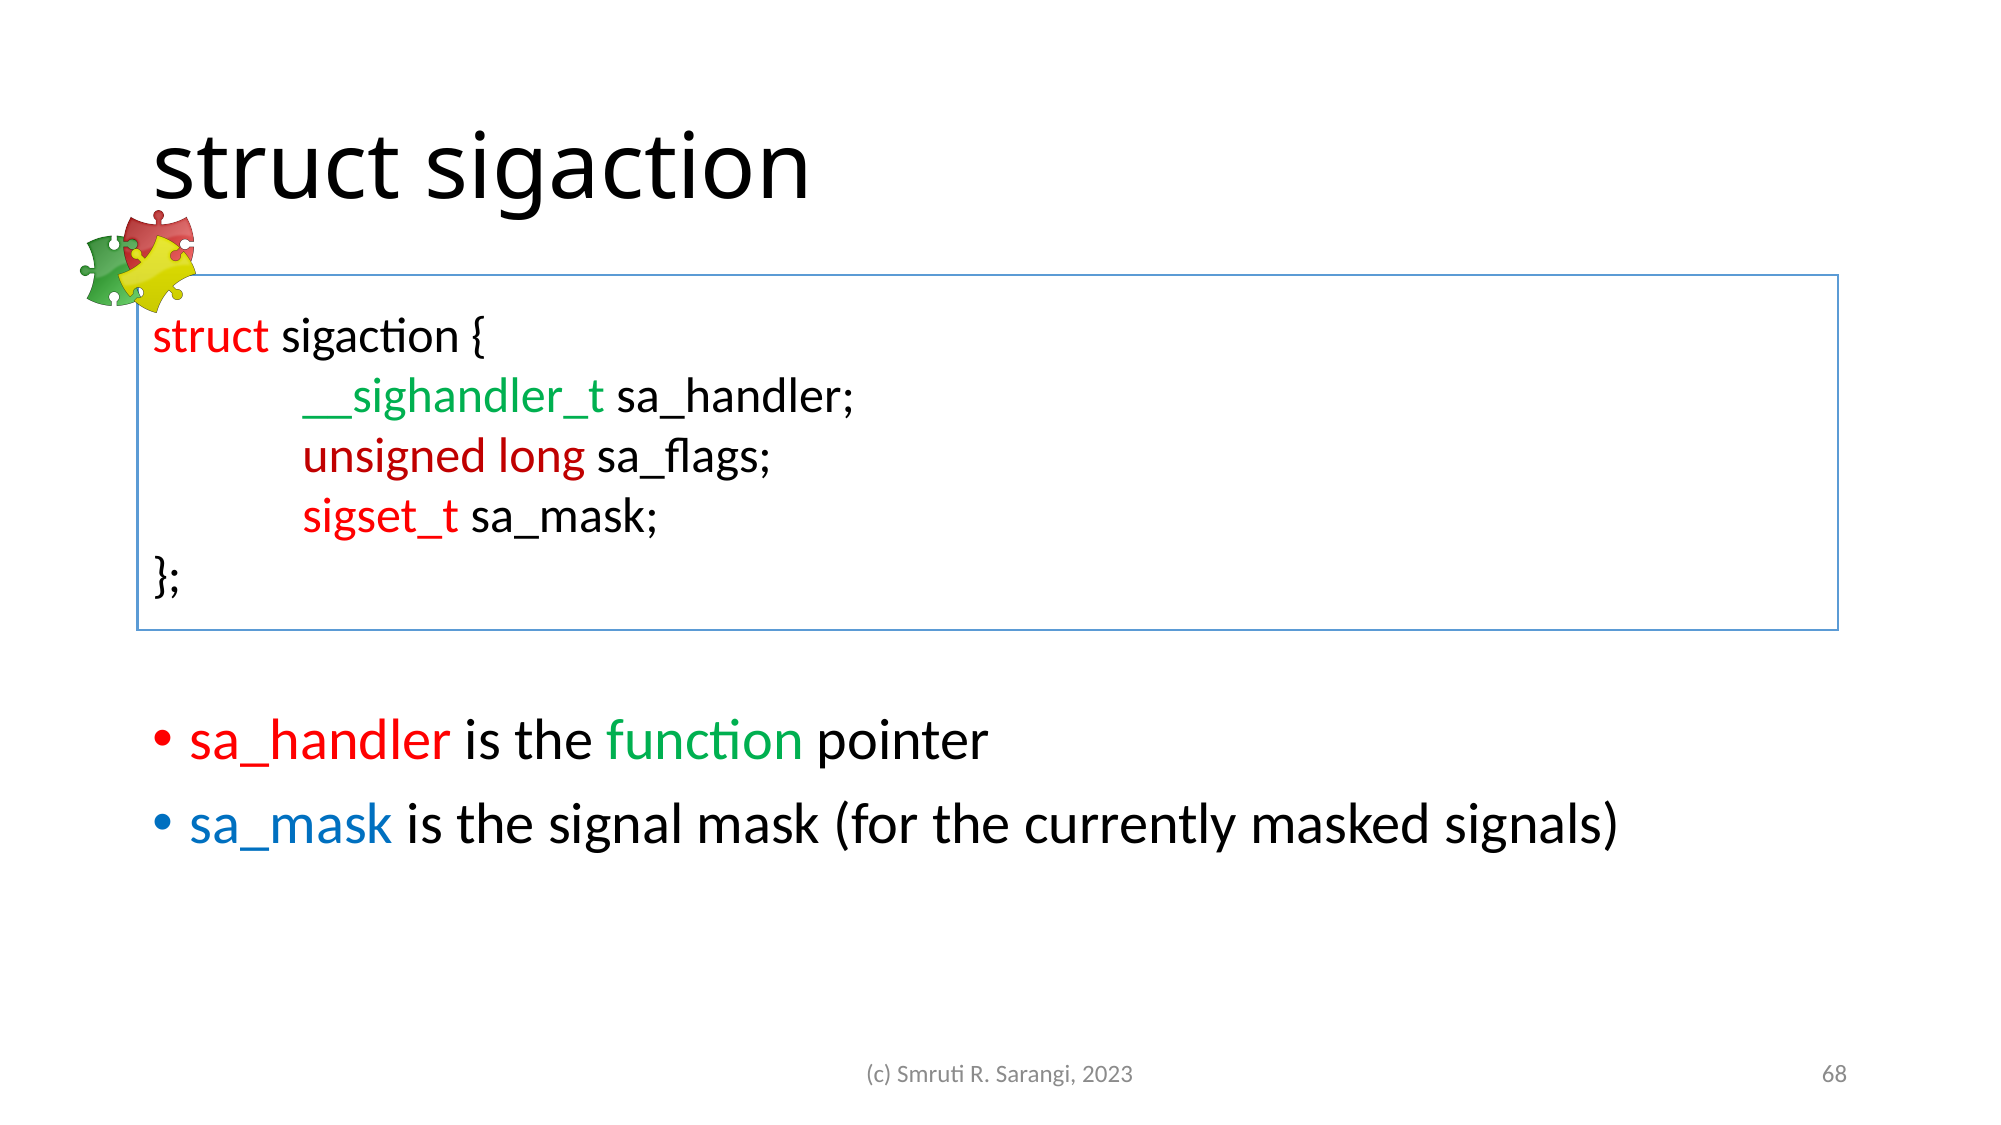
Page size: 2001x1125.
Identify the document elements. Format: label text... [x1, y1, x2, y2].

title struct sigaction [137, 59, 1863, 278]
footer (c) Smruti R. Sarangi, 2023 [662, 1042, 1338, 1103]
slide_number 68 [1412, 1042, 1863, 1103]
list sa_handler is the function pointer sa_mask is the signal mask (for the currently masked signals) [137, 701, 1863, 1014]
picture [79, 209, 196, 313]
text_box struct sigaction { __sighandler_t sa_handler; unsigned long sa_flags; sigset_t sa_mask; }; [136, 274, 1839, 631]
